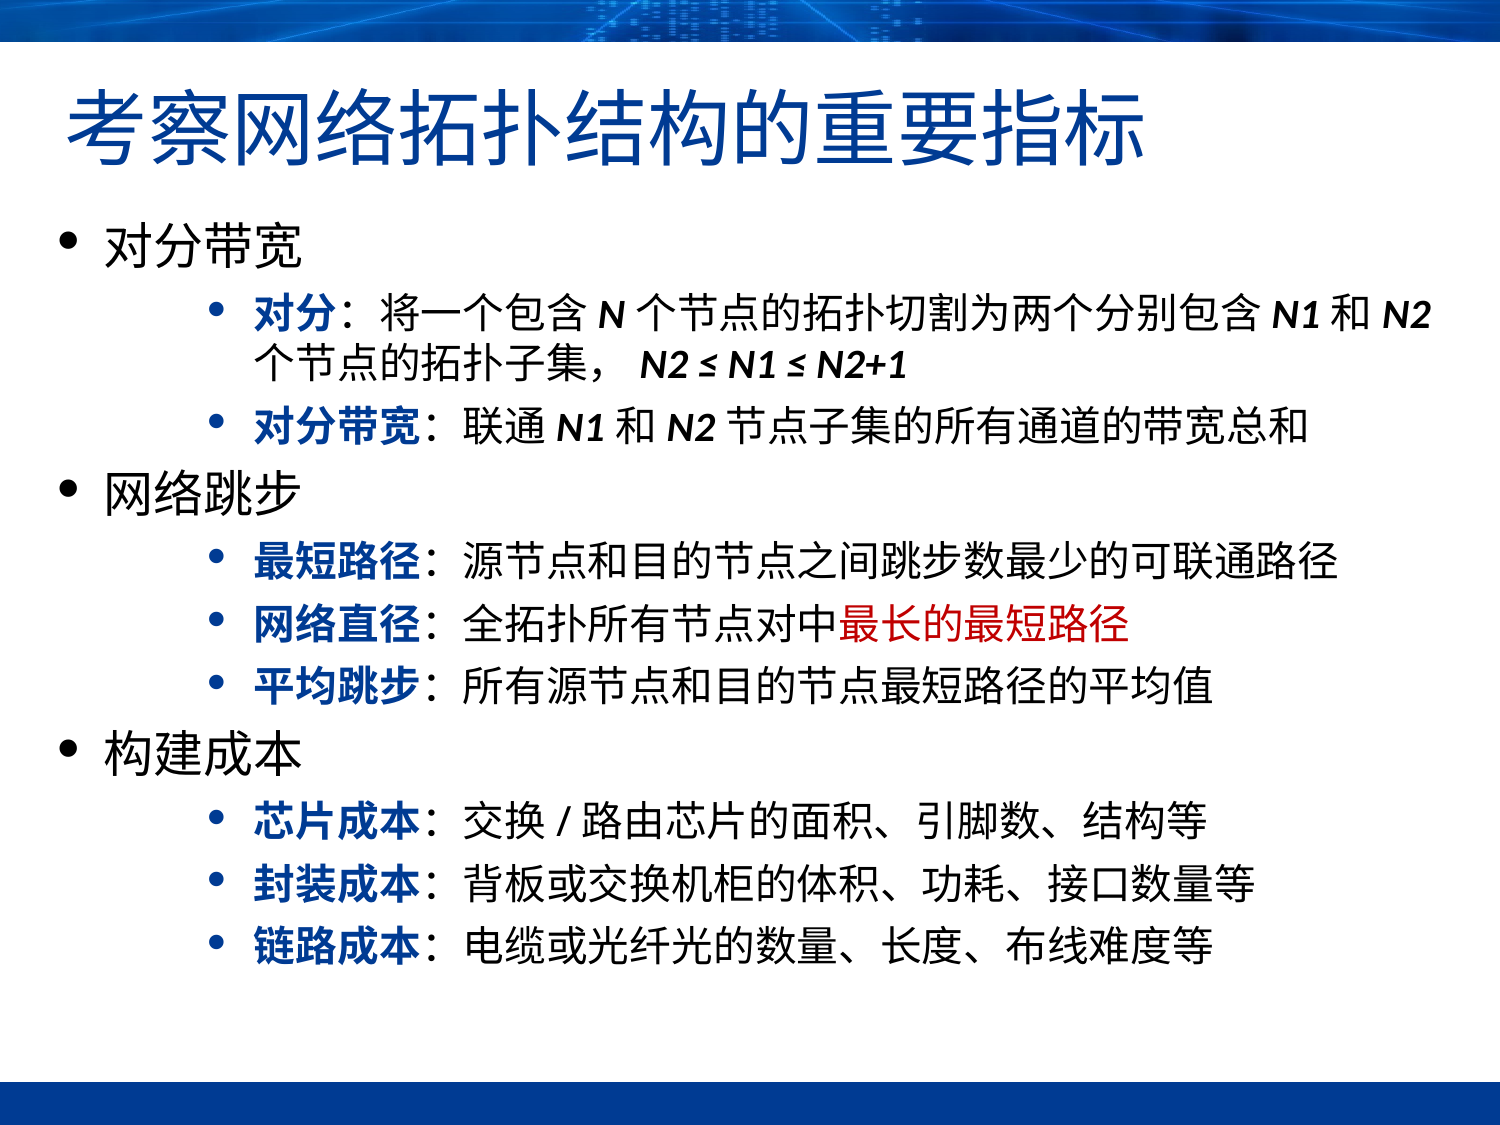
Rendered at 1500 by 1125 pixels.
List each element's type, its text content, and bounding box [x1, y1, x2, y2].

text_box 考察网络拓扑结构的重要指标 [64, 78, 1447, 177]
text_box 对分带宽 对分：将一个包含N个节点的拓扑切割为两个分别包含N1和N2个节点的拓扑子集，N2 ≤ N1 ≤ N2+1 对分带宽：联通N1和N2节点子集的所有通道的带宽总和 网络跳步 最短路径：源节点和目的节点之间跳步数最少的可联通路径 网络直径：全拓扑所有节点对中最长的最短路径 平均跳步：所有源节点和目的节点最短路径的平均值 构建成本 芯片成本：交换/路由芯片的面积、引脚数、结构等 封装成本：背板或交换机柜的体积、功耗、接口数量等 链路成本：电缆或光纤光的数量、长度、布线难度等 [42, 207, 1471, 978]
picture [0, 0, 1500, 42]
text_box [0, 1080, 1500, 1125]
